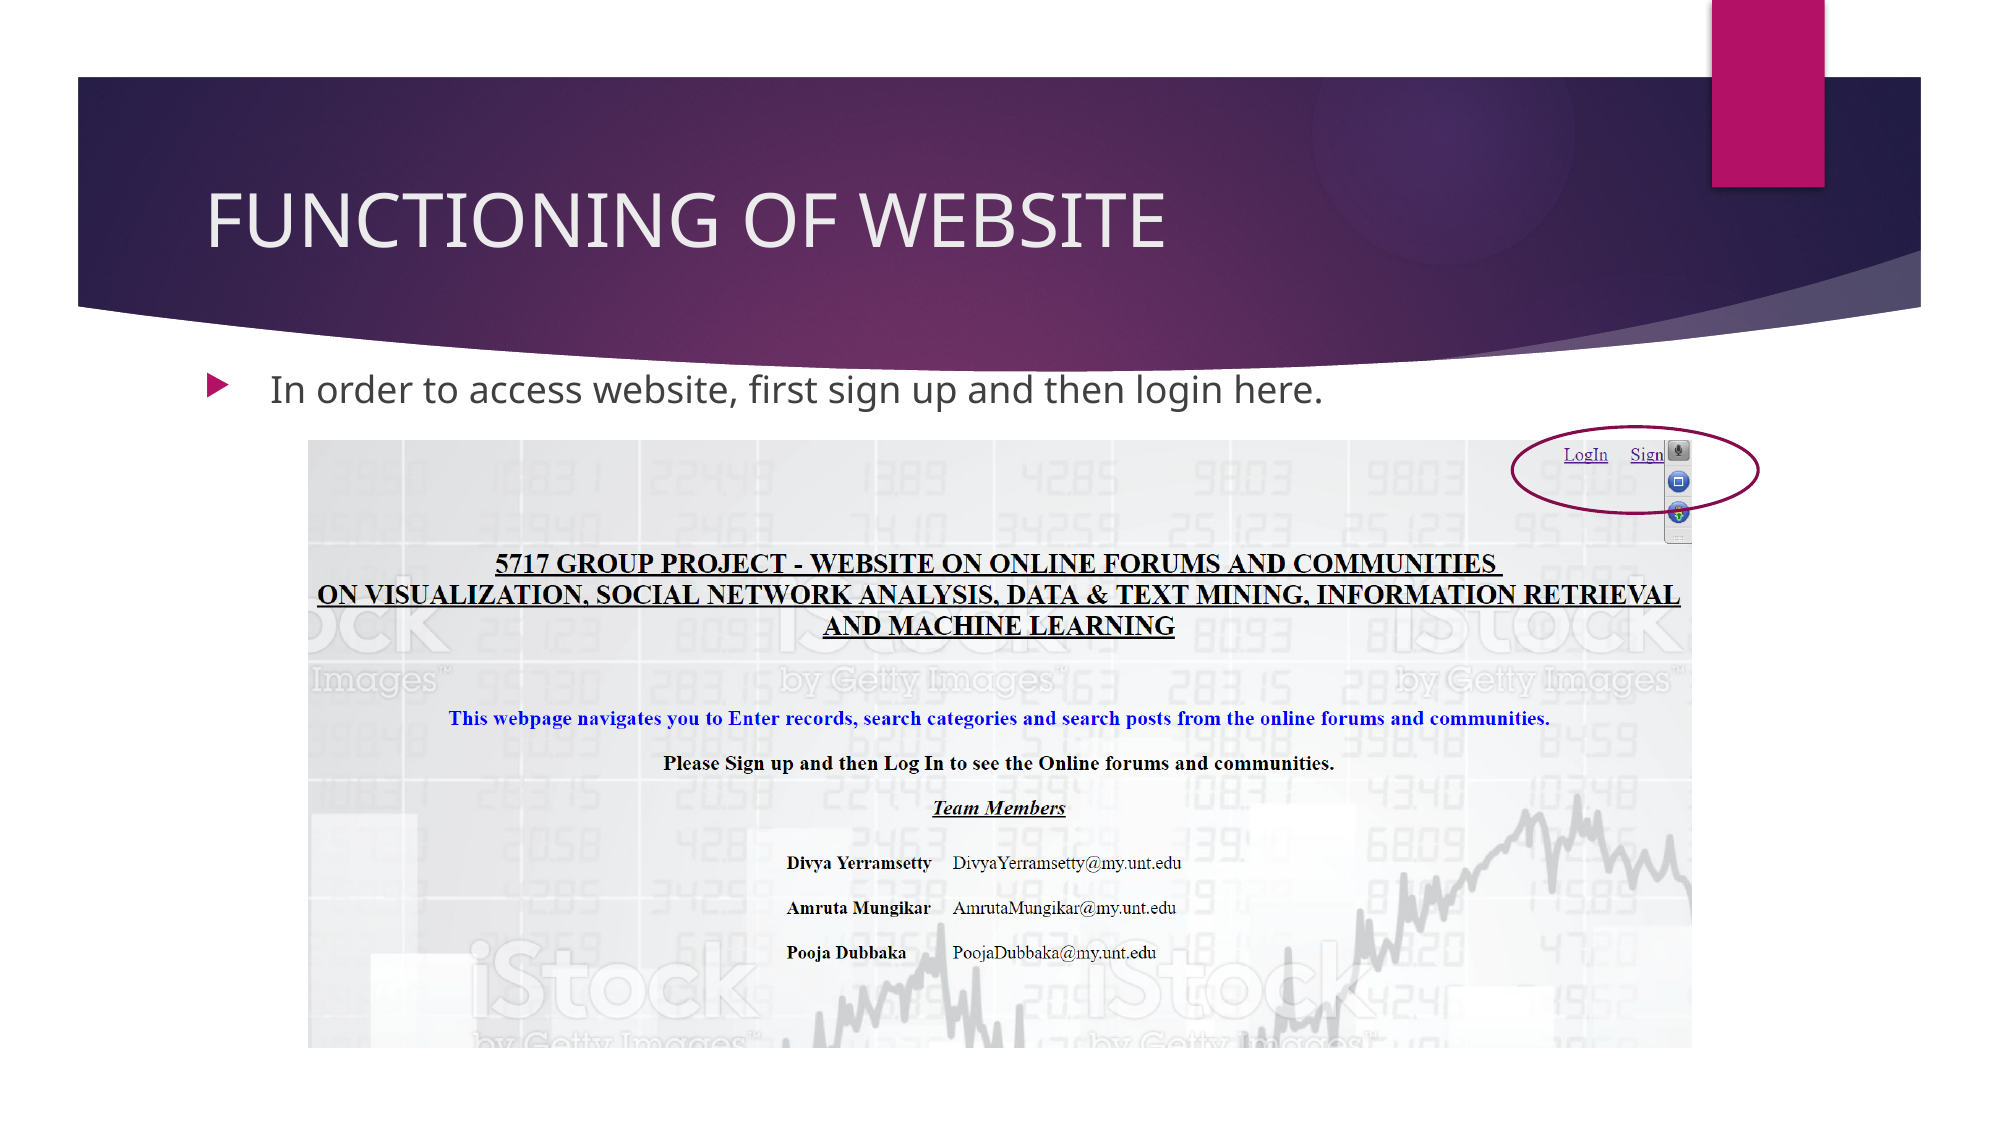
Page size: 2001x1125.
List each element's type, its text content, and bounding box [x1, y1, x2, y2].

title FUNCTIONING OF WEBSITE [189, 159, 1627, 276]
picture [308, 440, 1692, 1049]
list In order to access website, first sign up and then login here. [189, 359, 1899, 1046]
text_box [1544, 425, 1760, 510]
